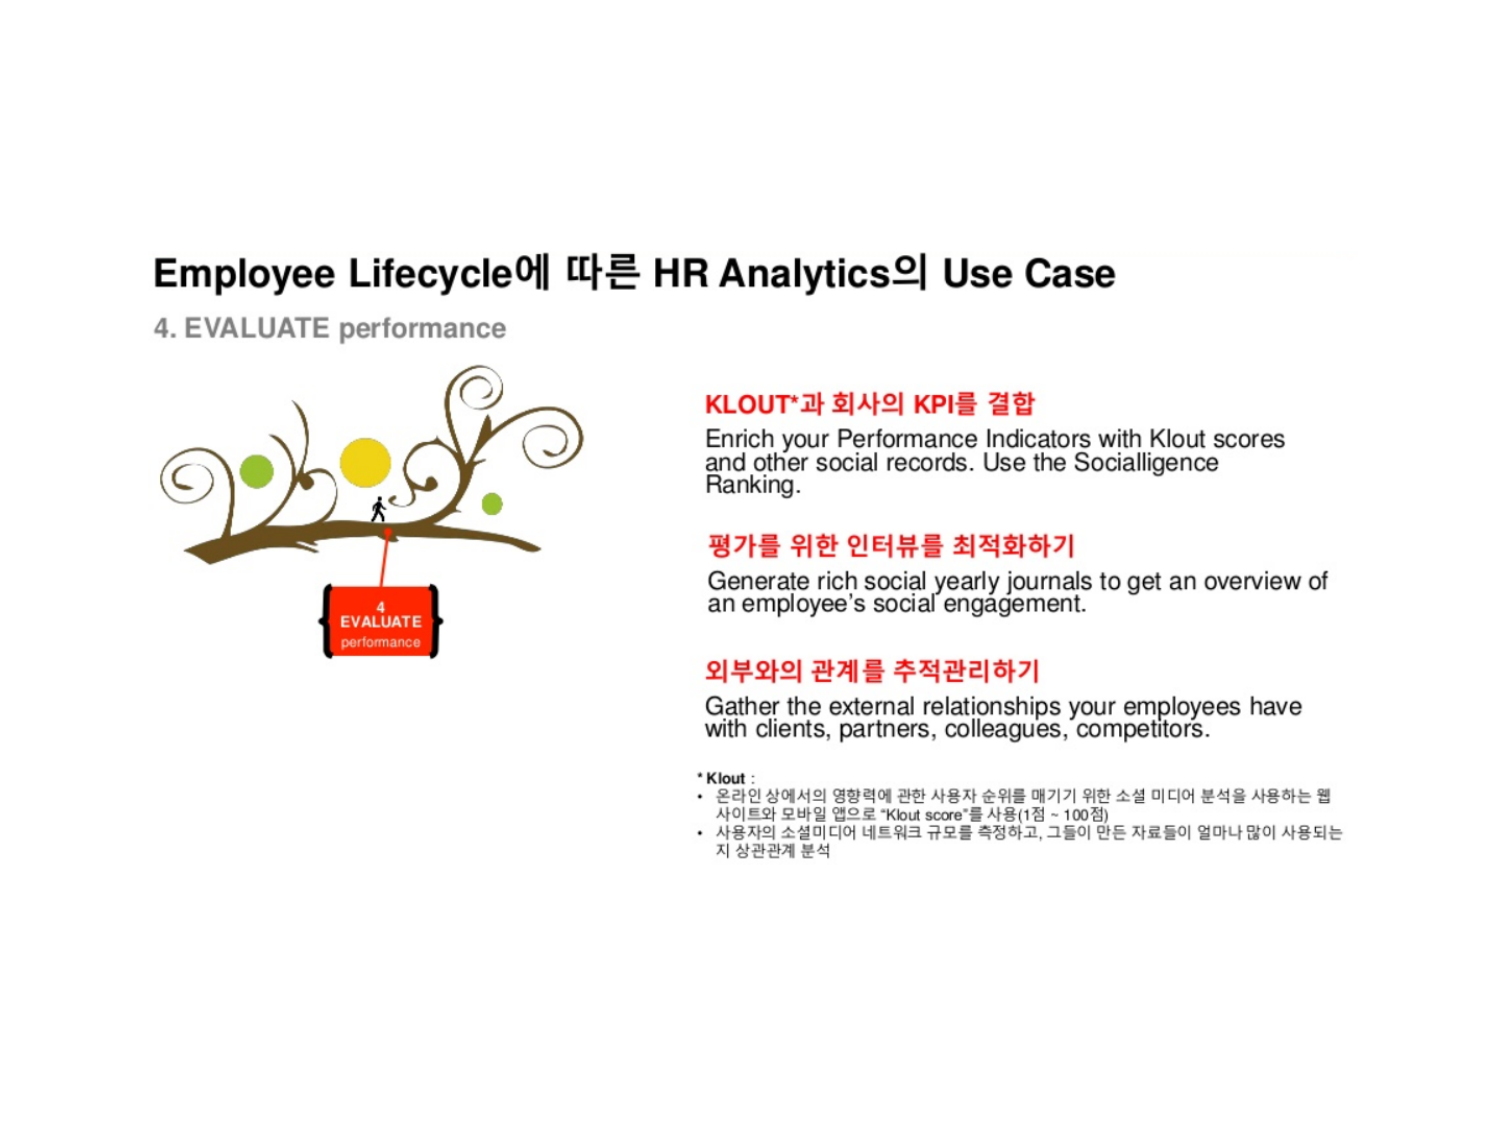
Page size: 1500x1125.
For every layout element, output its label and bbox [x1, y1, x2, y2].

picture [135, 251, 1365, 874]
